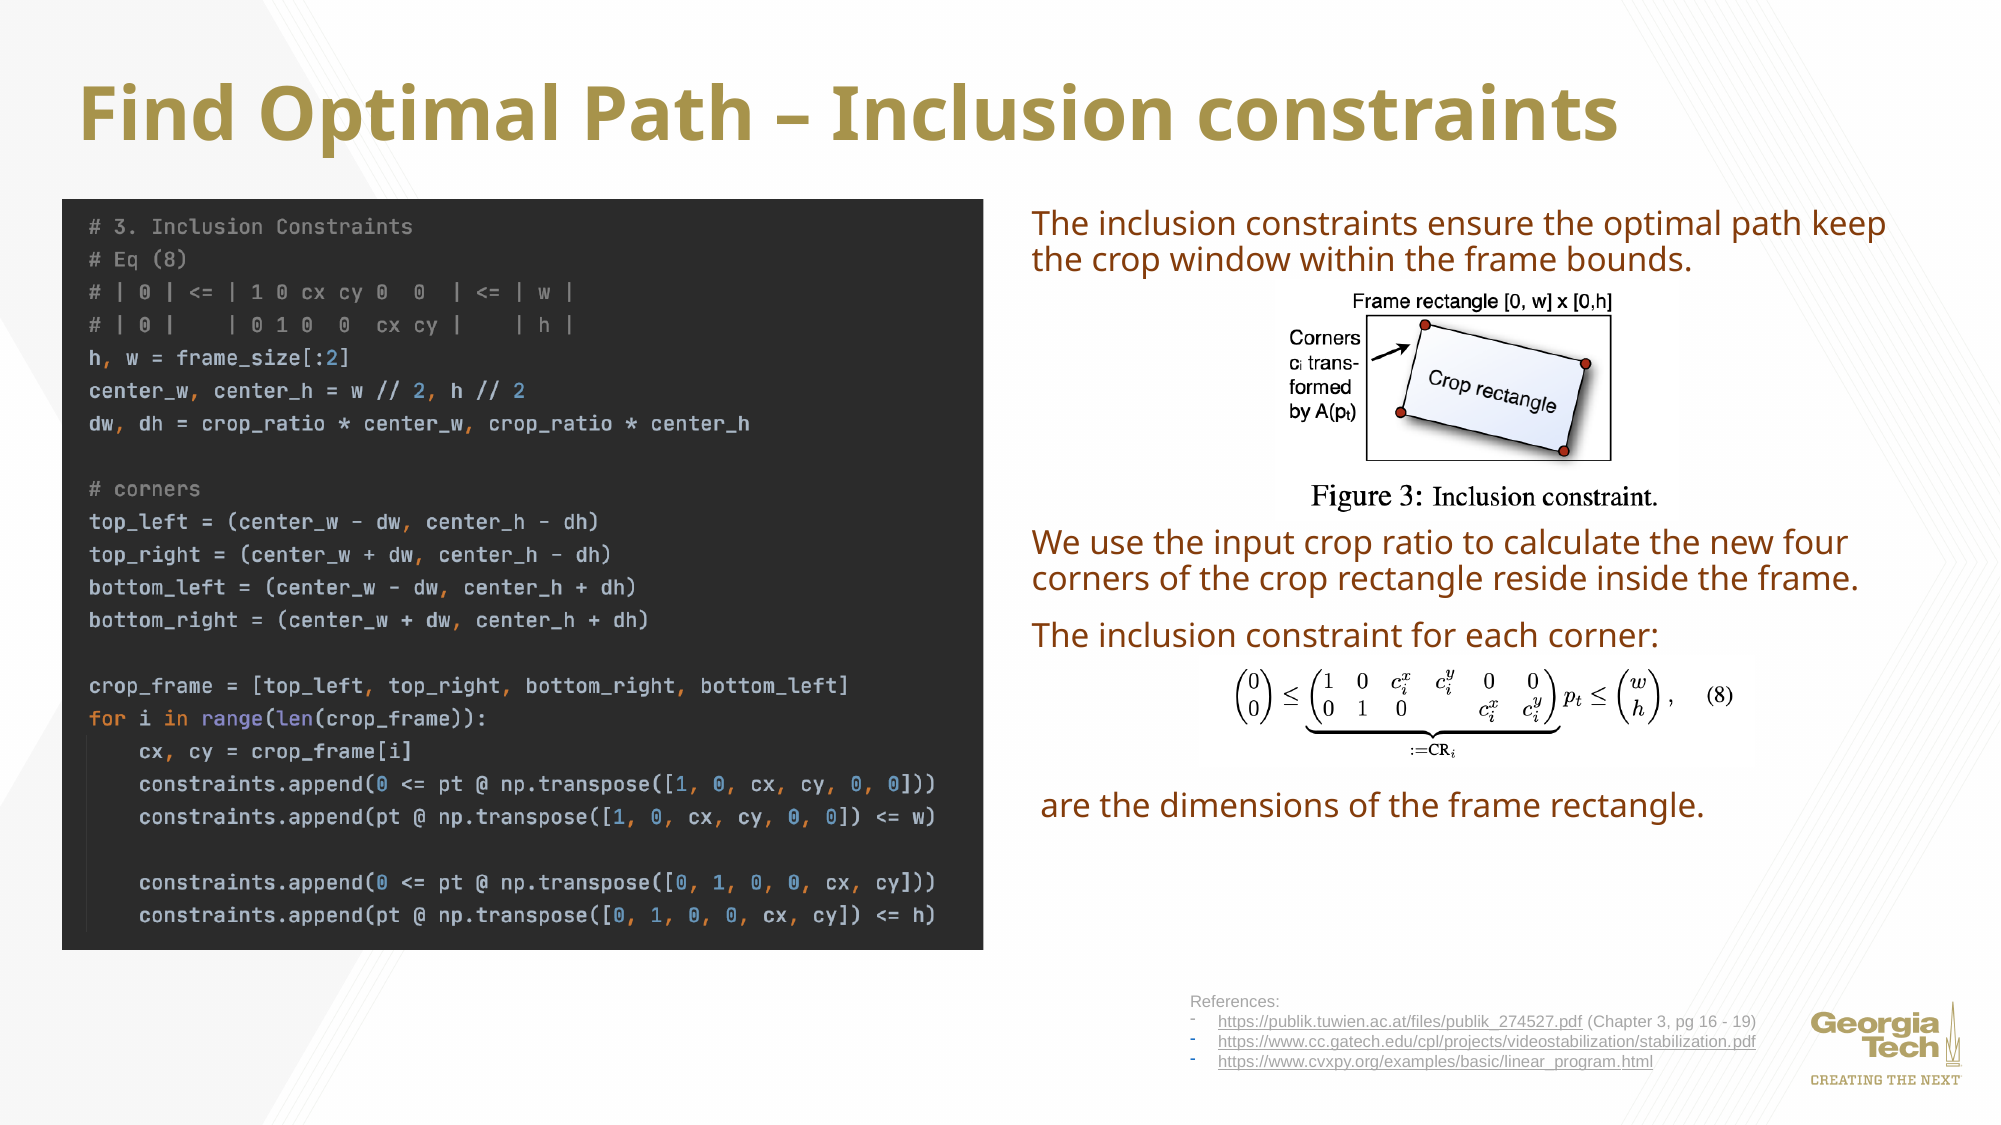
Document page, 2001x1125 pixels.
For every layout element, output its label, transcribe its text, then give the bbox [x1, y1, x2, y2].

text_box References: https://publik.tuwien.ac.at/files/publik_274527.pdf (Chapter 3, pg 16 - 19) https://www.cc.gatech.edu/cpl/projects/videostabilization/stabilization.pdf https://www.cvxpy.org/examples/basic/linear_program.html [1175, 983, 1960, 1099]
title Find Optimal Path – Inclusion constraints [62, 32, 1938, 200]
picture [0, 0, 2001, 1125]
